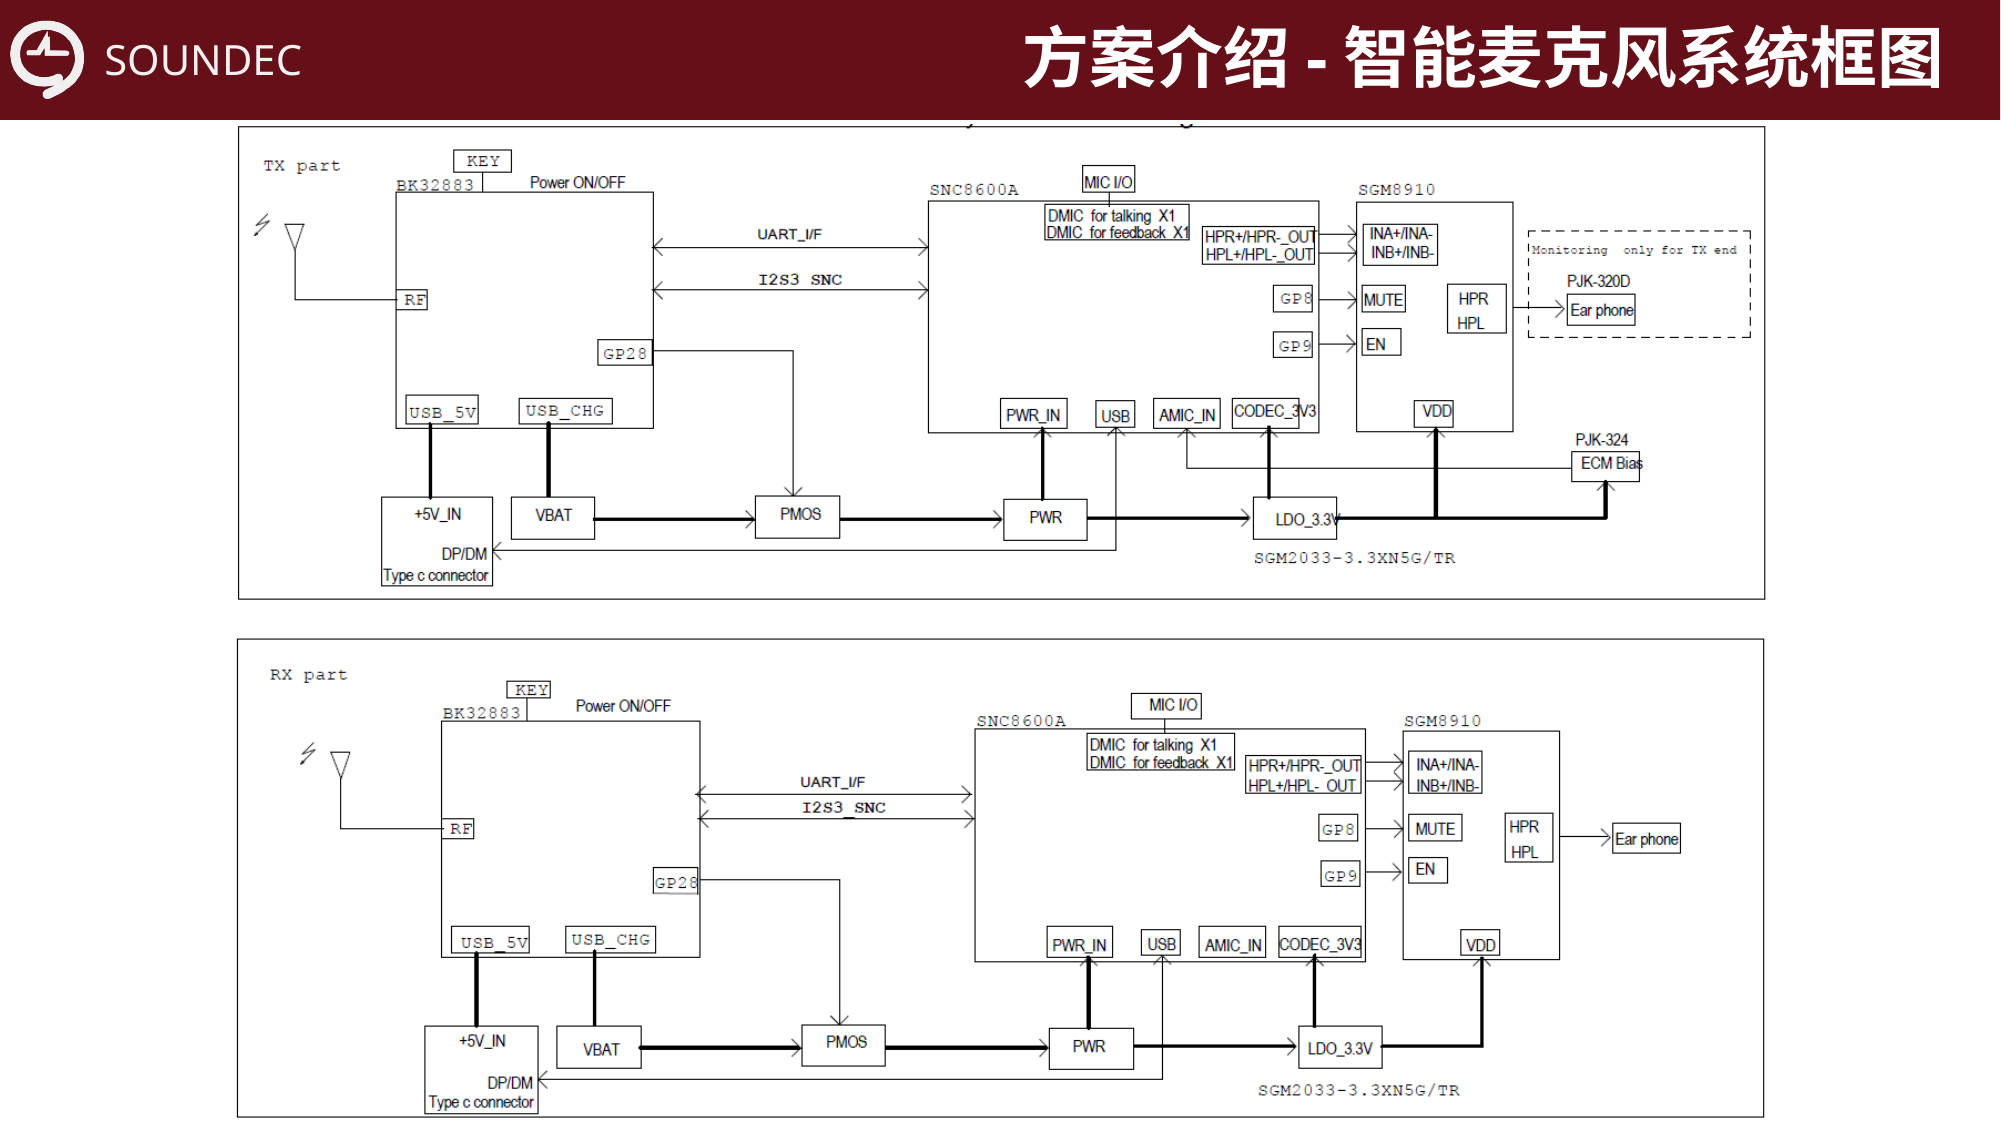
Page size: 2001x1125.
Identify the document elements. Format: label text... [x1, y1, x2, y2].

picture [4, 17, 90, 101]
picture [217, 124, 1783, 1121]
title 方案介绍-智能麦克风系统框图 [999, 18, 1968, 103]
